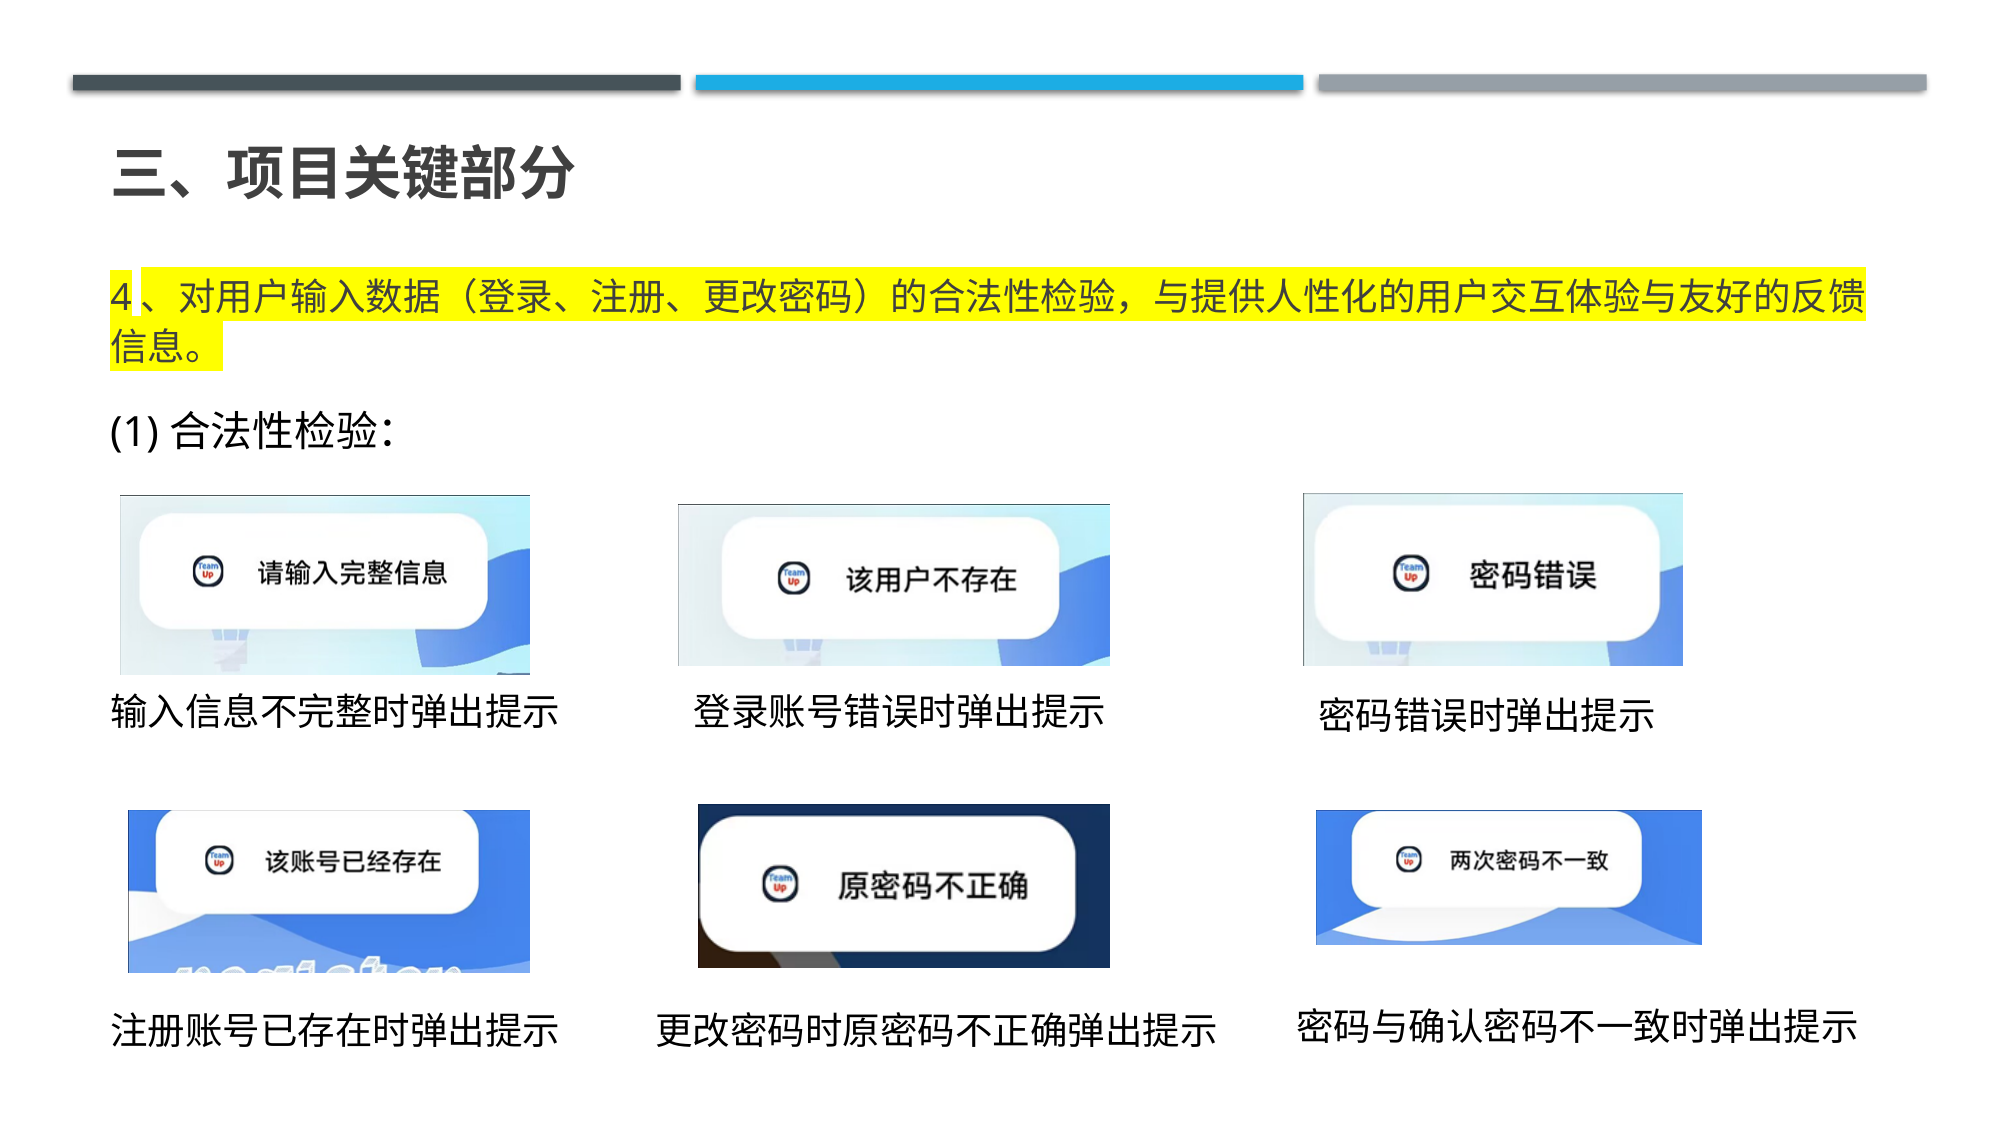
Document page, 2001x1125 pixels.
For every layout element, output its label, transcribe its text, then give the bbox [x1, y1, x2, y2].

picture [119, 494, 531, 675]
text_box 输入信息不完整时弹出提示 [95, 680, 678, 741]
picture [1303, 492, 1684, 666]
text_box 注册账号已存在时弹出提示 [95, 999, 1096, 1060]
text_box 更改密码时原密码不正确弹出提示 [640, 999, 1641, 1059]
picture [678, 503, 1111, 667]
text_box 登录账号错误时弹出提示 [678, 680, 1679, 741]
text_box 密码错误时弹出提示 [1303, 684, 1818, 744]
picture [698, 803, 1111, 968]
list 4、对用户输入数据（登录、注册、更改密码）的合法性检验，与提供人性化的用户交互体验与友好的反馈信息。 [95, 260, 1905, 415]
picture [1315, 810, 1702, 946]
text_box 密码与确认密码不一致时弹出提示 [1281, 995, 1893, 1056]
text_box (1)合法性检验： [95, 397, 1096, 462]
picture [128, 810, 531, 974]
title 三、项目关键部分 [95, 115, 1905, 214]
